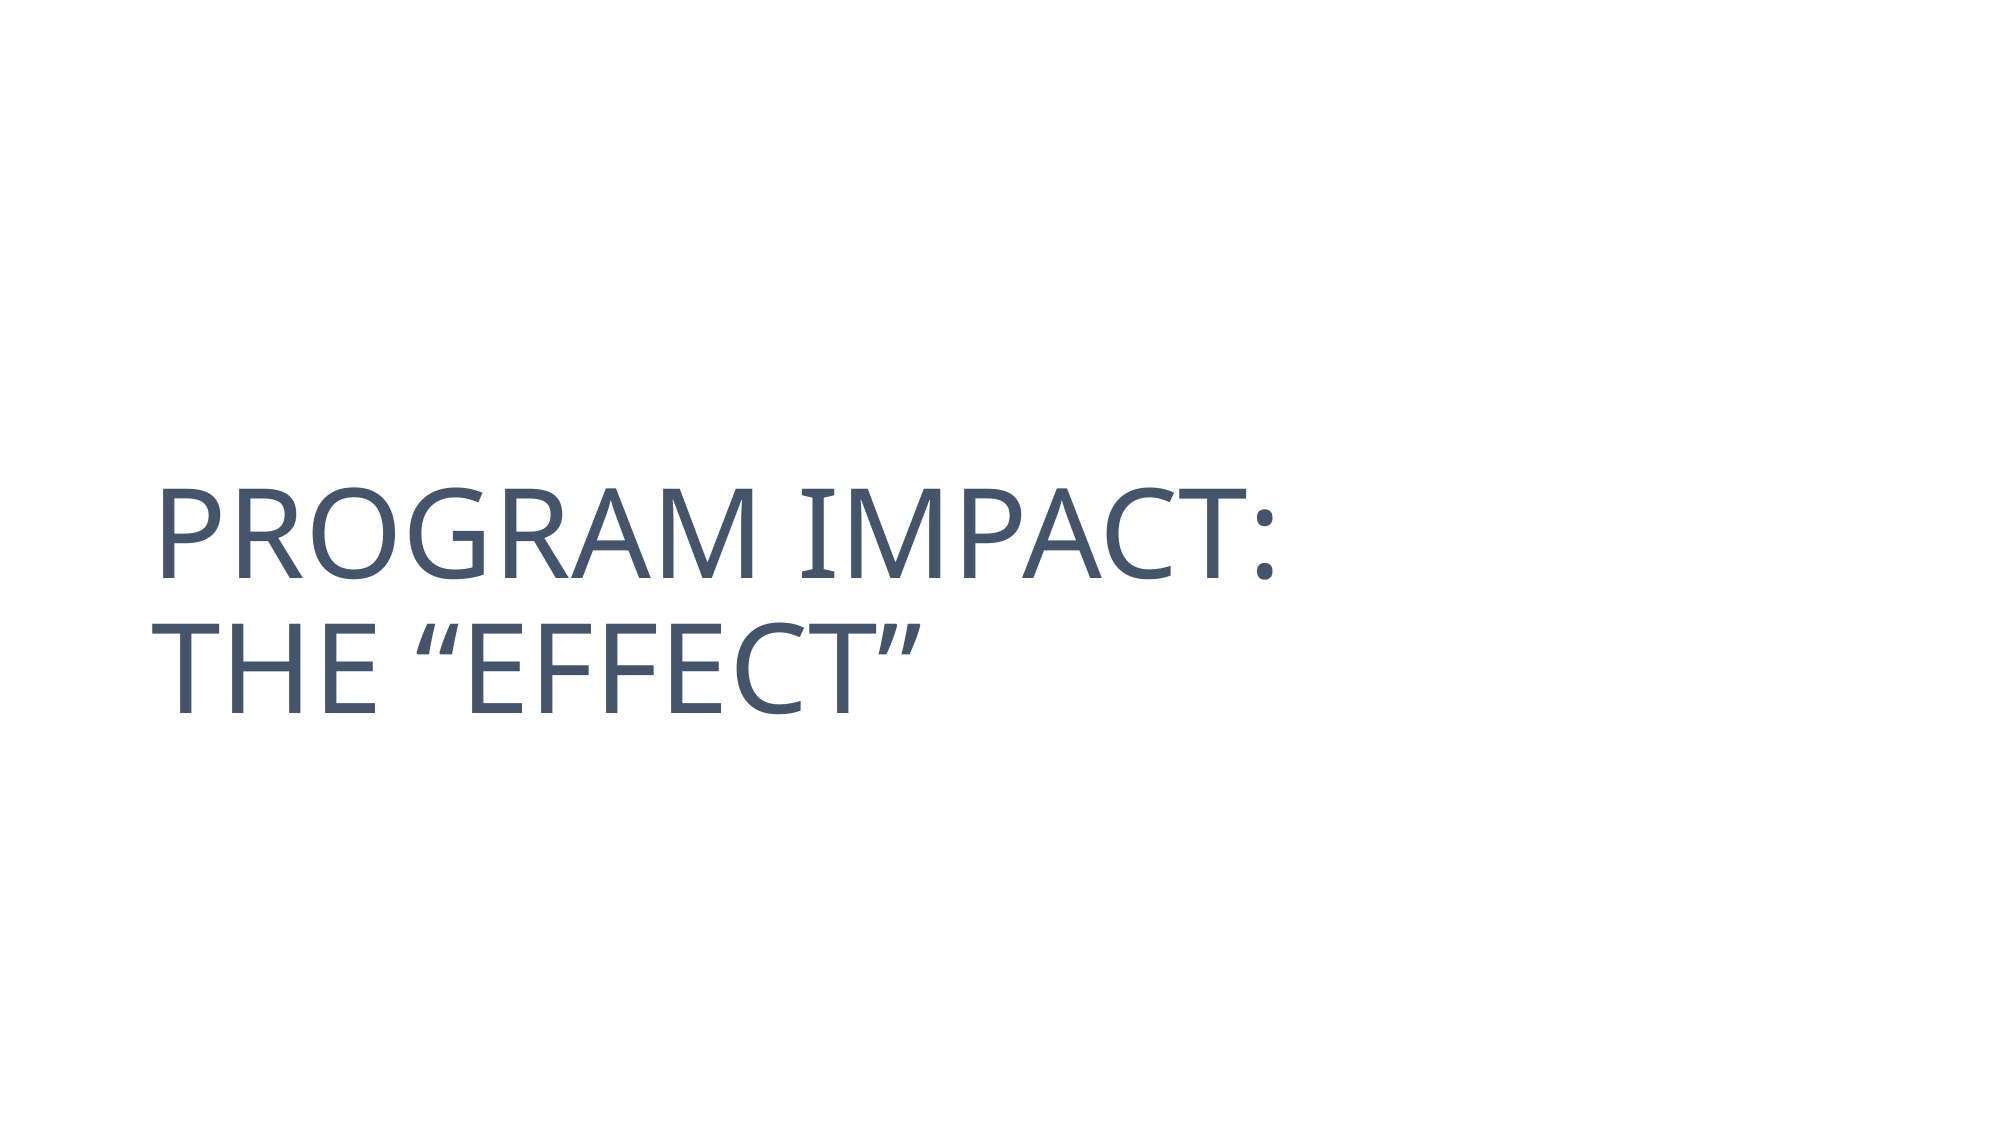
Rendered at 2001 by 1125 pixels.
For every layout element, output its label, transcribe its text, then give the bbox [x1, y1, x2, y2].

title Program impact: The “effect” [136, 280, 1862, 749]
